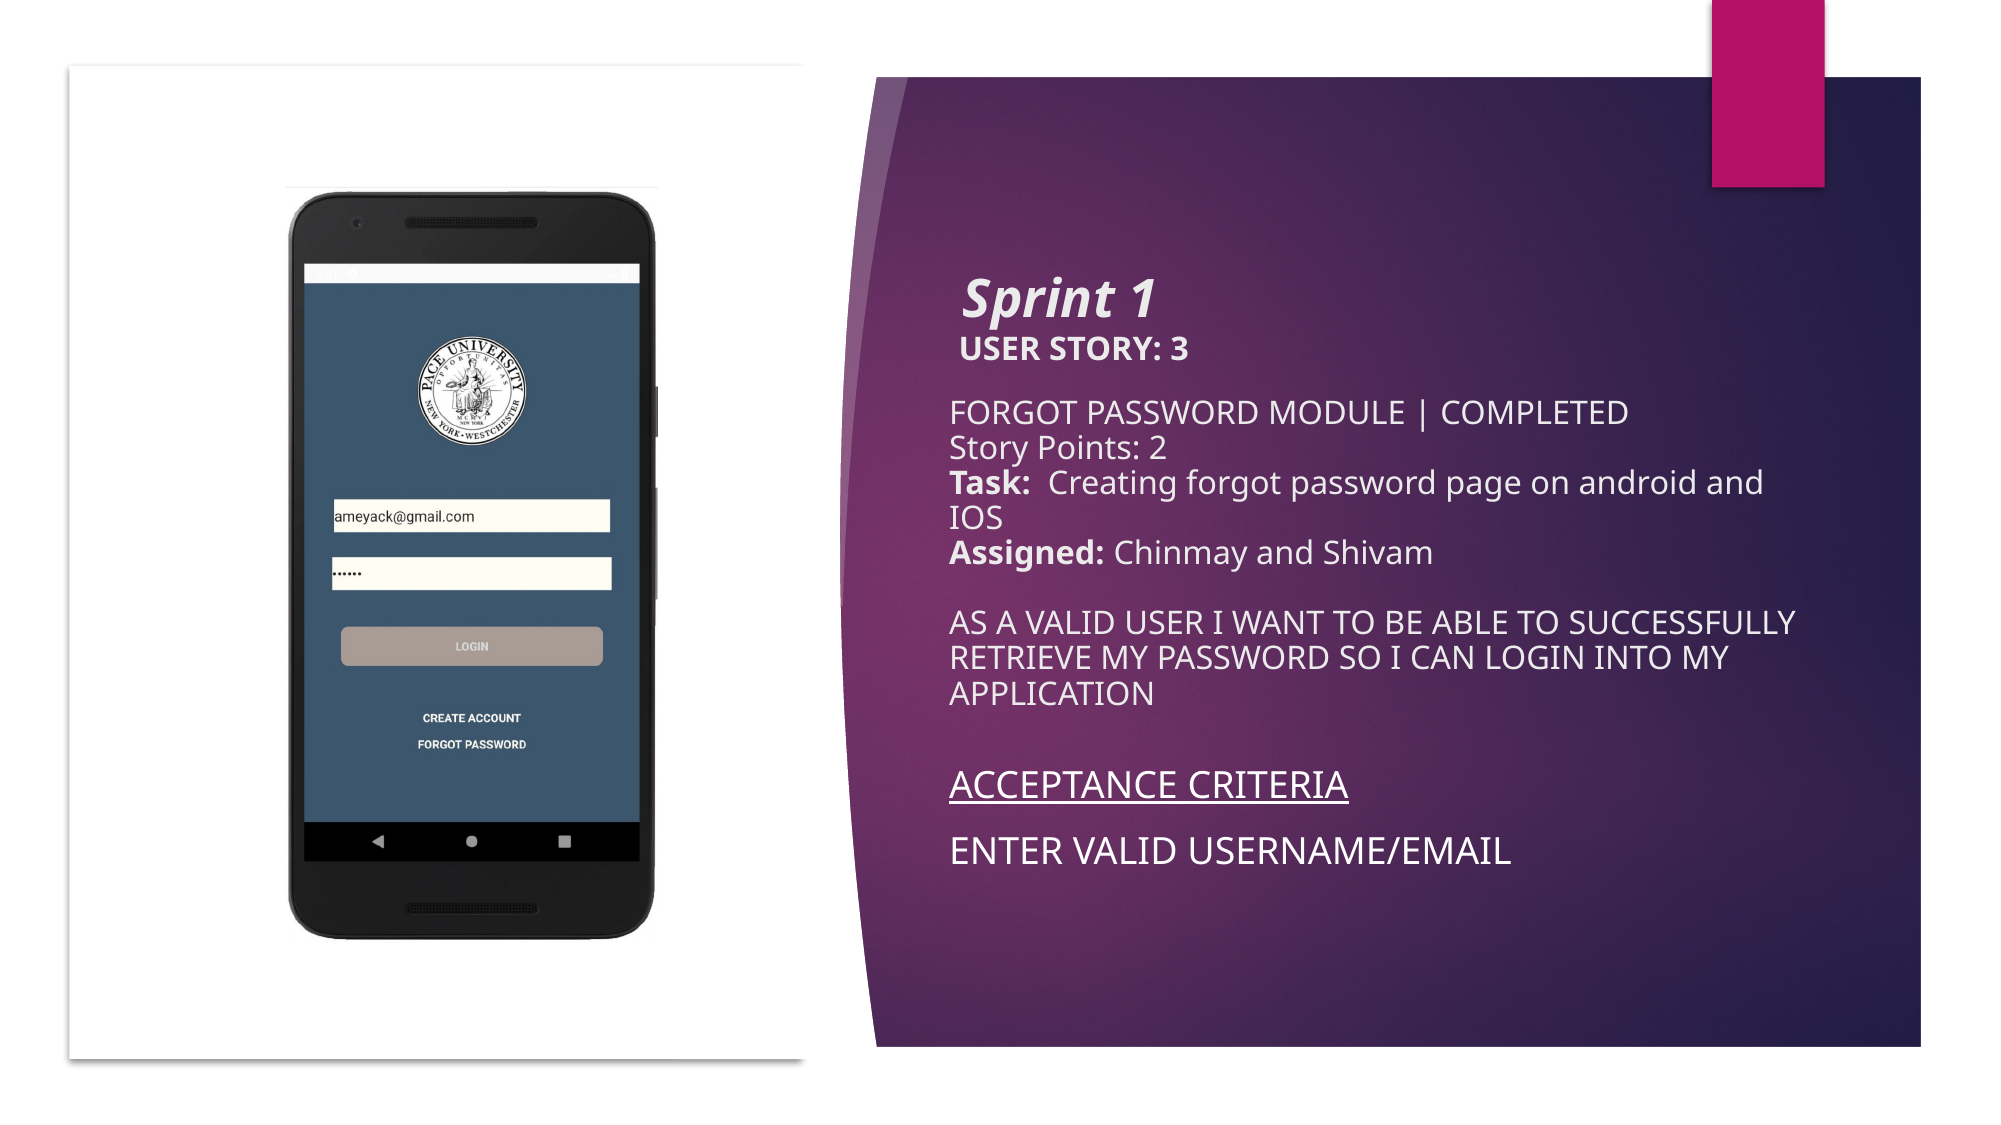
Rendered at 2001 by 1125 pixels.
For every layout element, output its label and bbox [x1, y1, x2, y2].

text_box [69, 64, 889, 1060]
text_box [0, 0, 2000, 1125]
picture [284, 182, 658, 943]
